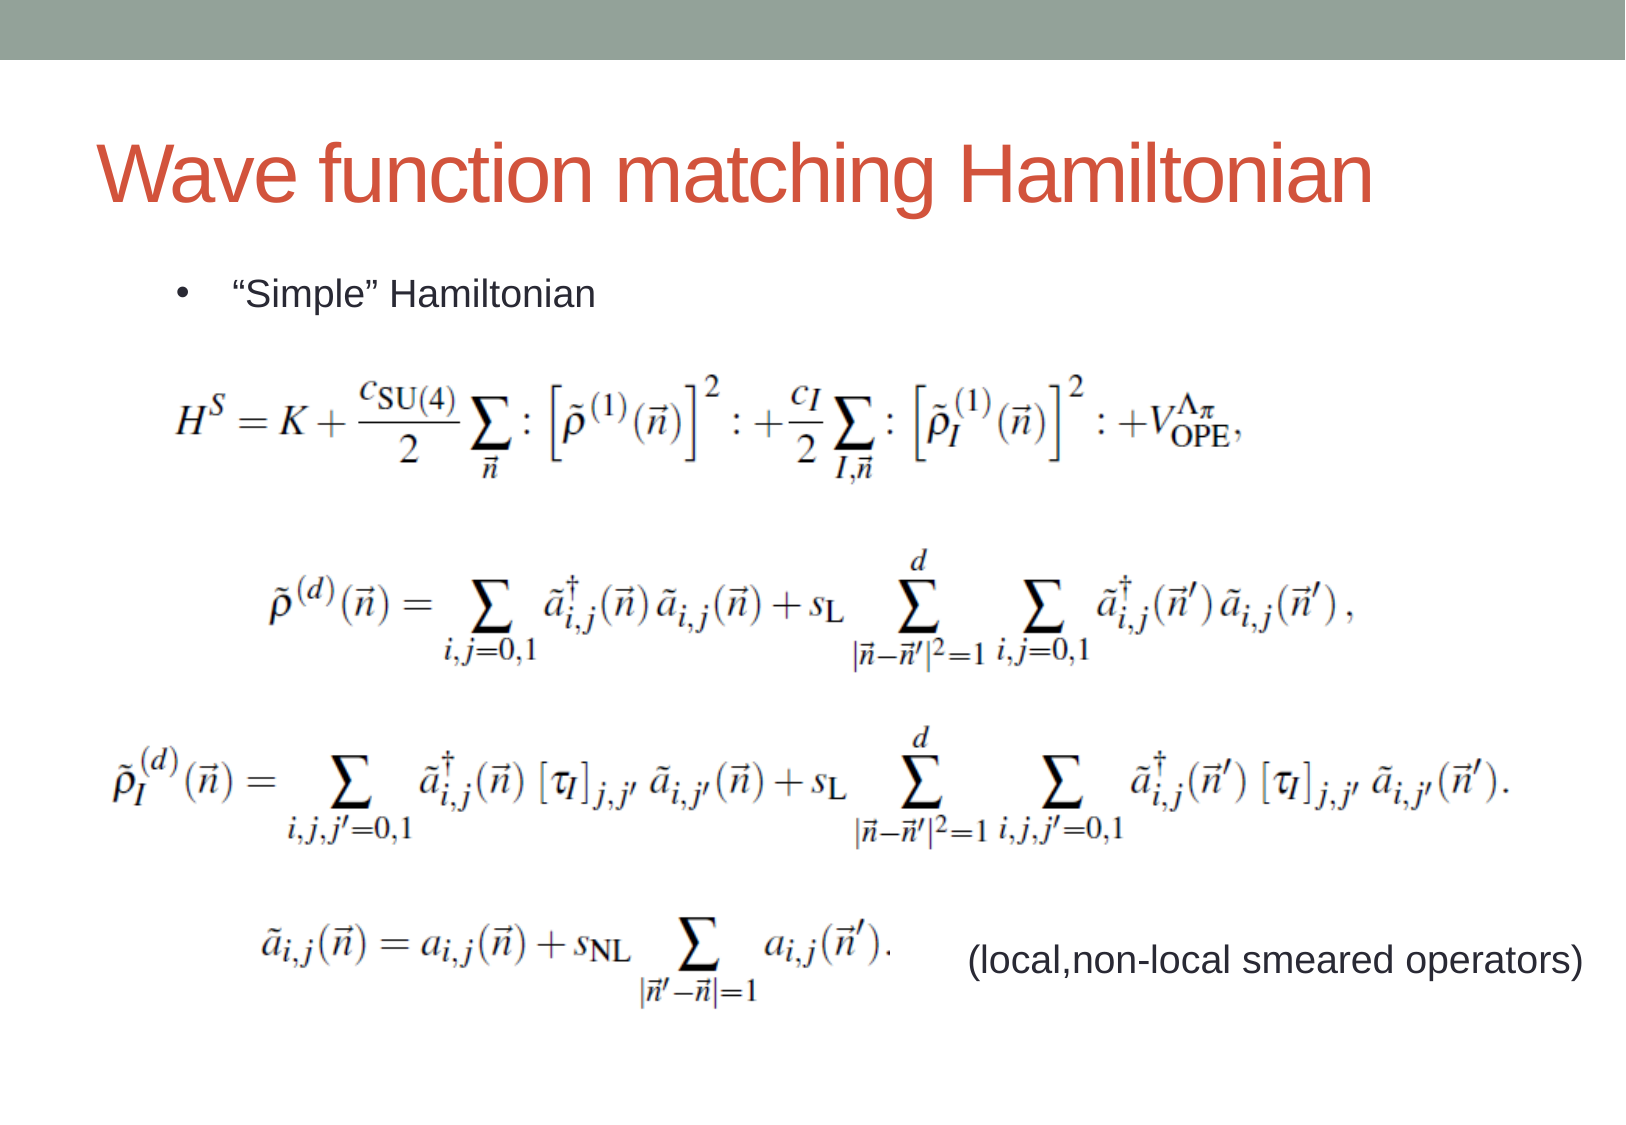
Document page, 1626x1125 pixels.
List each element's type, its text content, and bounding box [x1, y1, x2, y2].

text_box (local,non-local smeared operators) [952, 927, 1599, 990]
text_box “Simple” Hamiltonian [161, 261, 612, 323]
picture [234, 897, 891, 1017]
picture [64, 533, 1522, 859]
title Wave function matching Hamiltonian [81, 87, 1544, 250]
picture [152, 342, 1246, 495]
